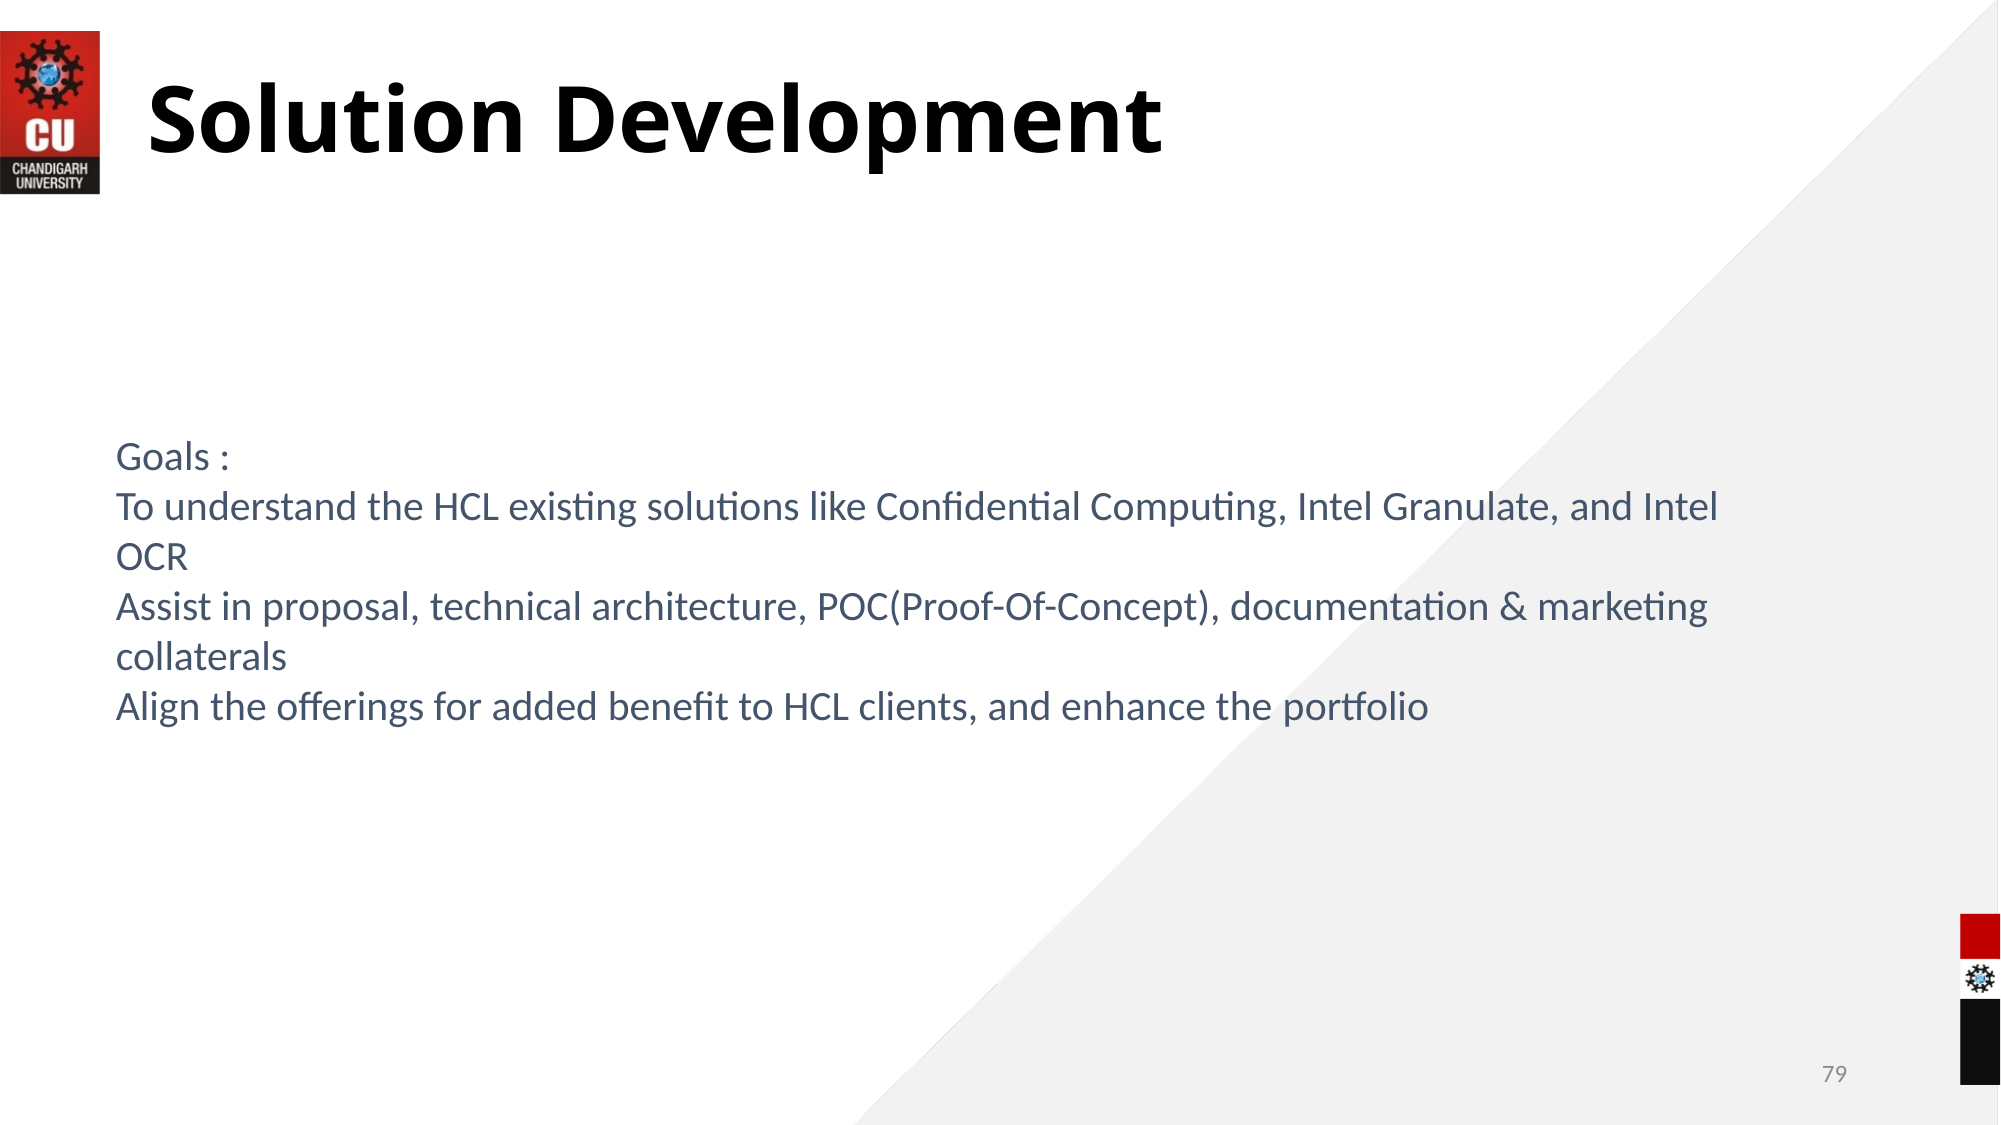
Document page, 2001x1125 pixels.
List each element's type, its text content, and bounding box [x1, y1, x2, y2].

title Solution Development [132, 59, 1774, 172]
picture [0, 0, 2001, 1125]
list Goals : To understand the HCL existing solutions like Confidential Computing, Intel Granulate, and Intel OCR Assist in proposal, technical architecture, POC(Proof-Of-Concept), documentation & marketing collaterals Align the offerings for added benefit to HCL clients, and enhance the portfolio [115, 241, 1791, 917]
slide_number 79 [1412, 1042, 1863, 1103]
